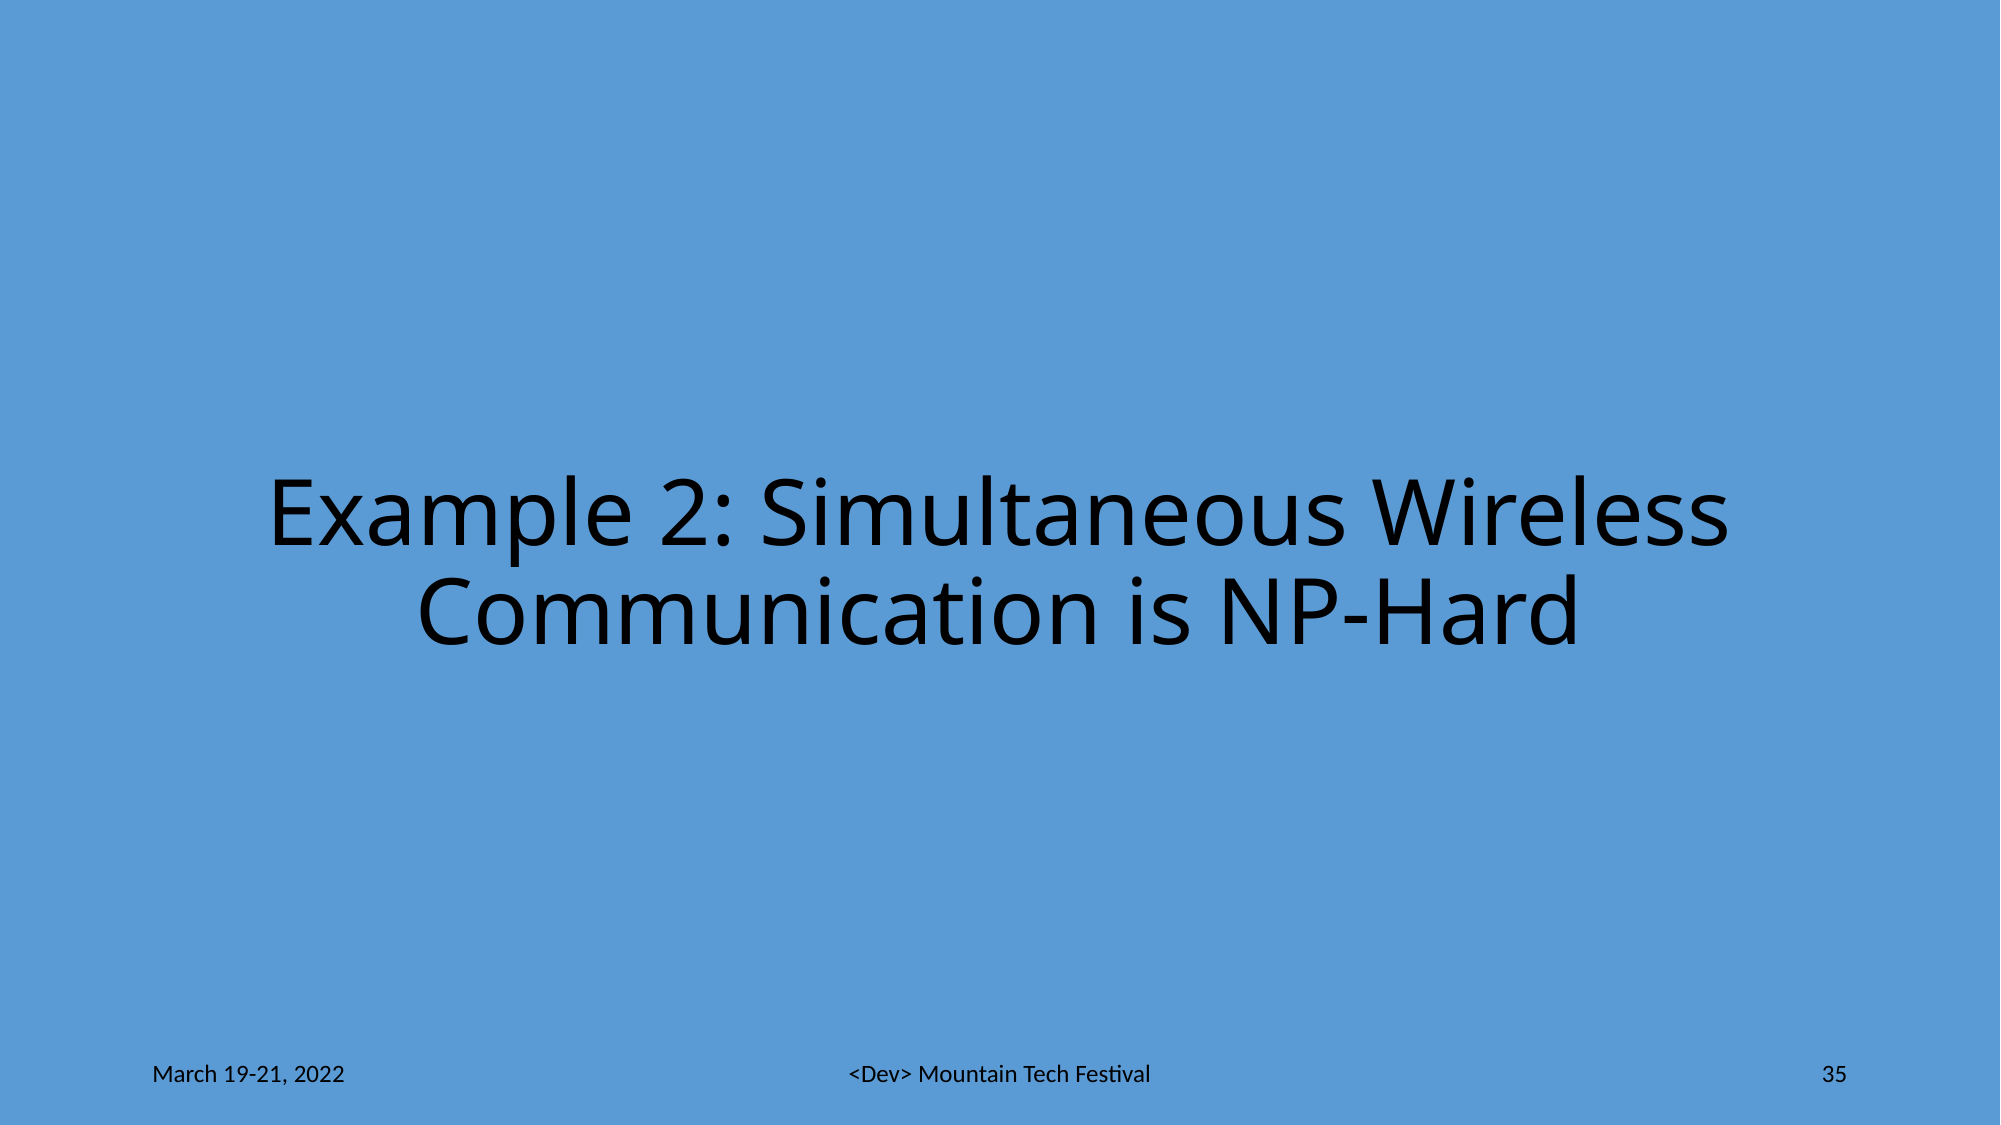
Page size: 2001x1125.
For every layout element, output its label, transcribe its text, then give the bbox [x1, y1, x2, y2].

slide_number 35 [1412, 1042, 1863, 1103]
title Example 2: Simultaneous Wireless Communication is NP-Hard [137, 456, 1863, 674]
footer <Dev> Mountain Tech Festival [662, 1042, 1338, 1103]
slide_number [137, 1042, 588, 1103]
